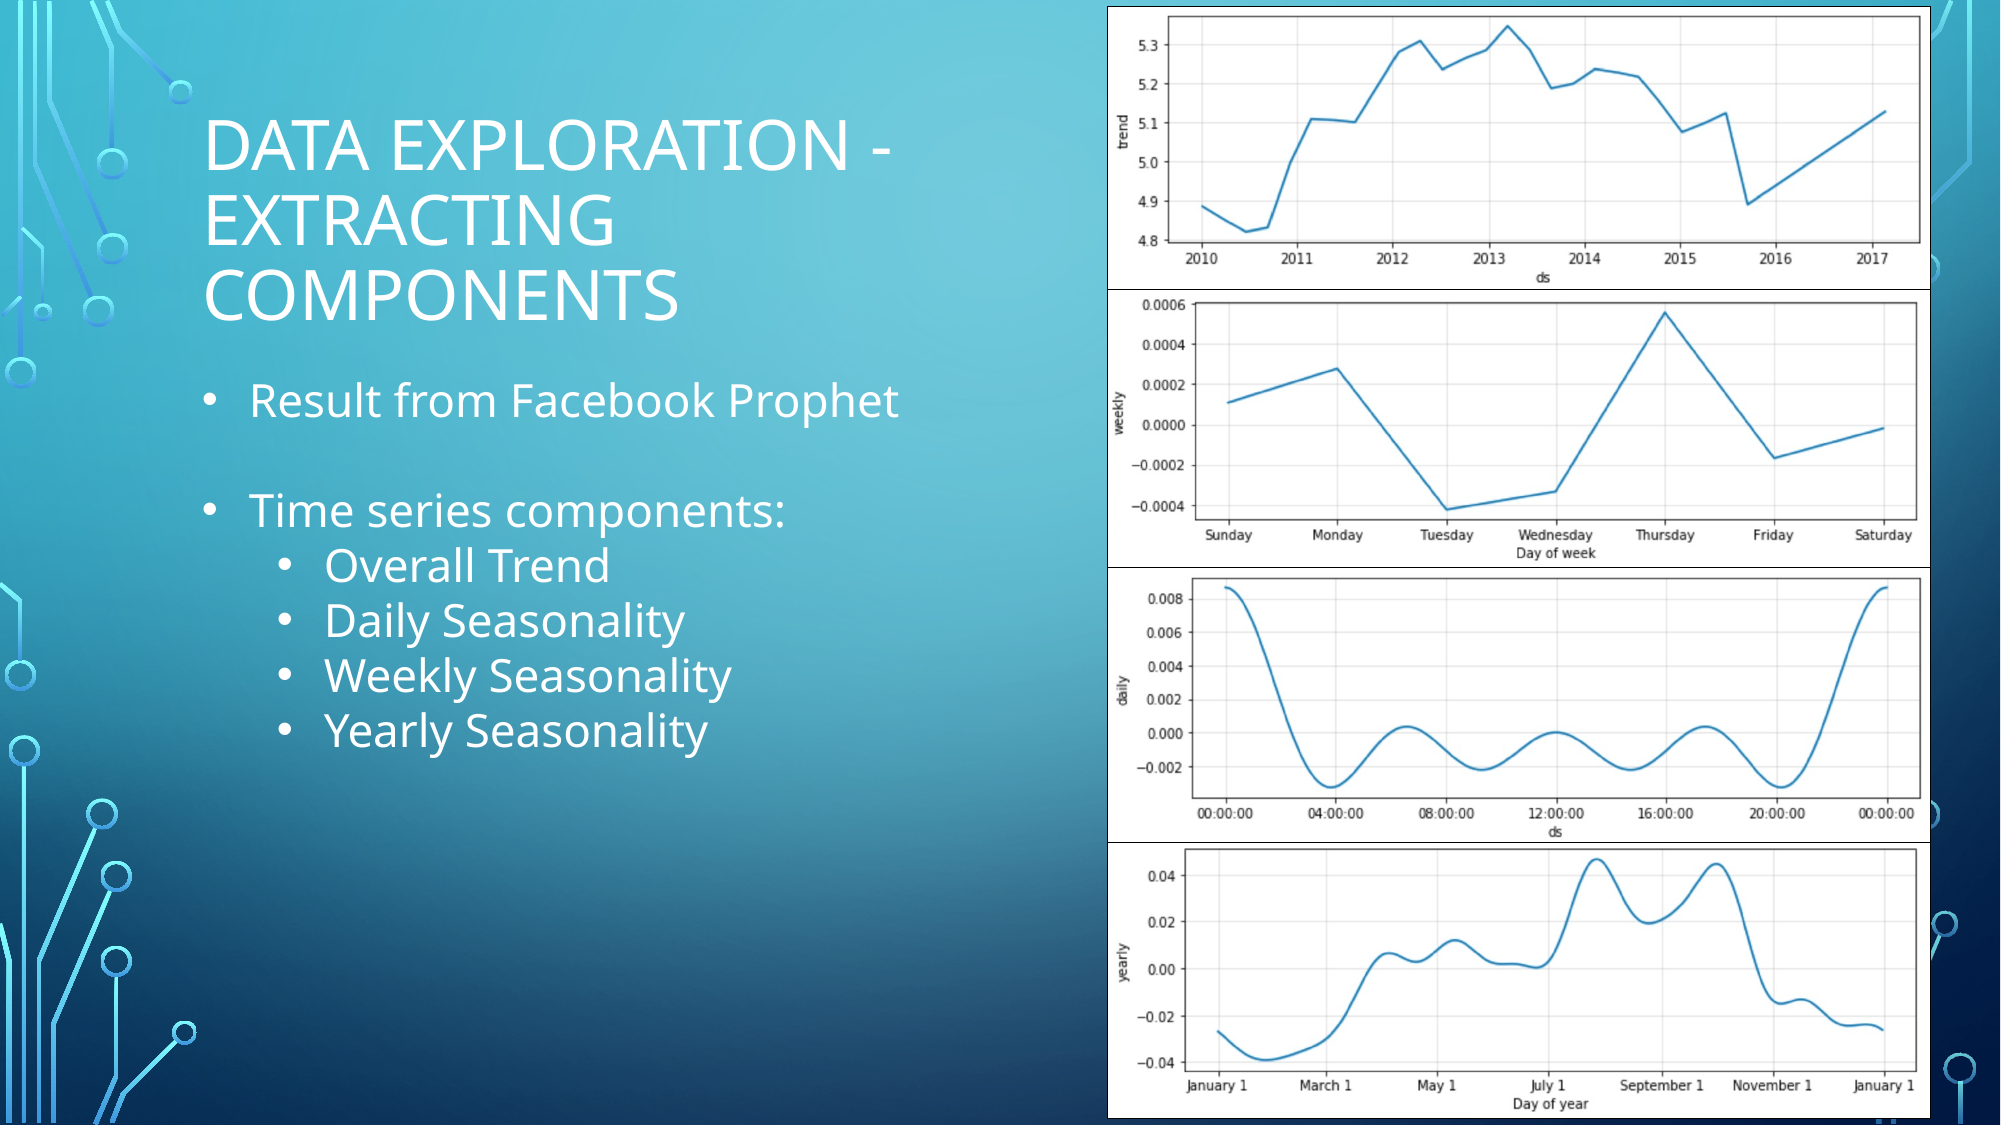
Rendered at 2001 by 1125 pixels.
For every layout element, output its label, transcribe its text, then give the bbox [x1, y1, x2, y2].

text_box Result from Facebook Prophet Time series components: Overall Trend Daily Seasonality Weekly Seasonality Yearly Seasonality [187, 363, 1107, 764]
title Data Exploration - Extracting Components [187, 101, 1075, 344]
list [1107, 5, 1932, 289]
picture [1107, 289, 1932, 1119]
